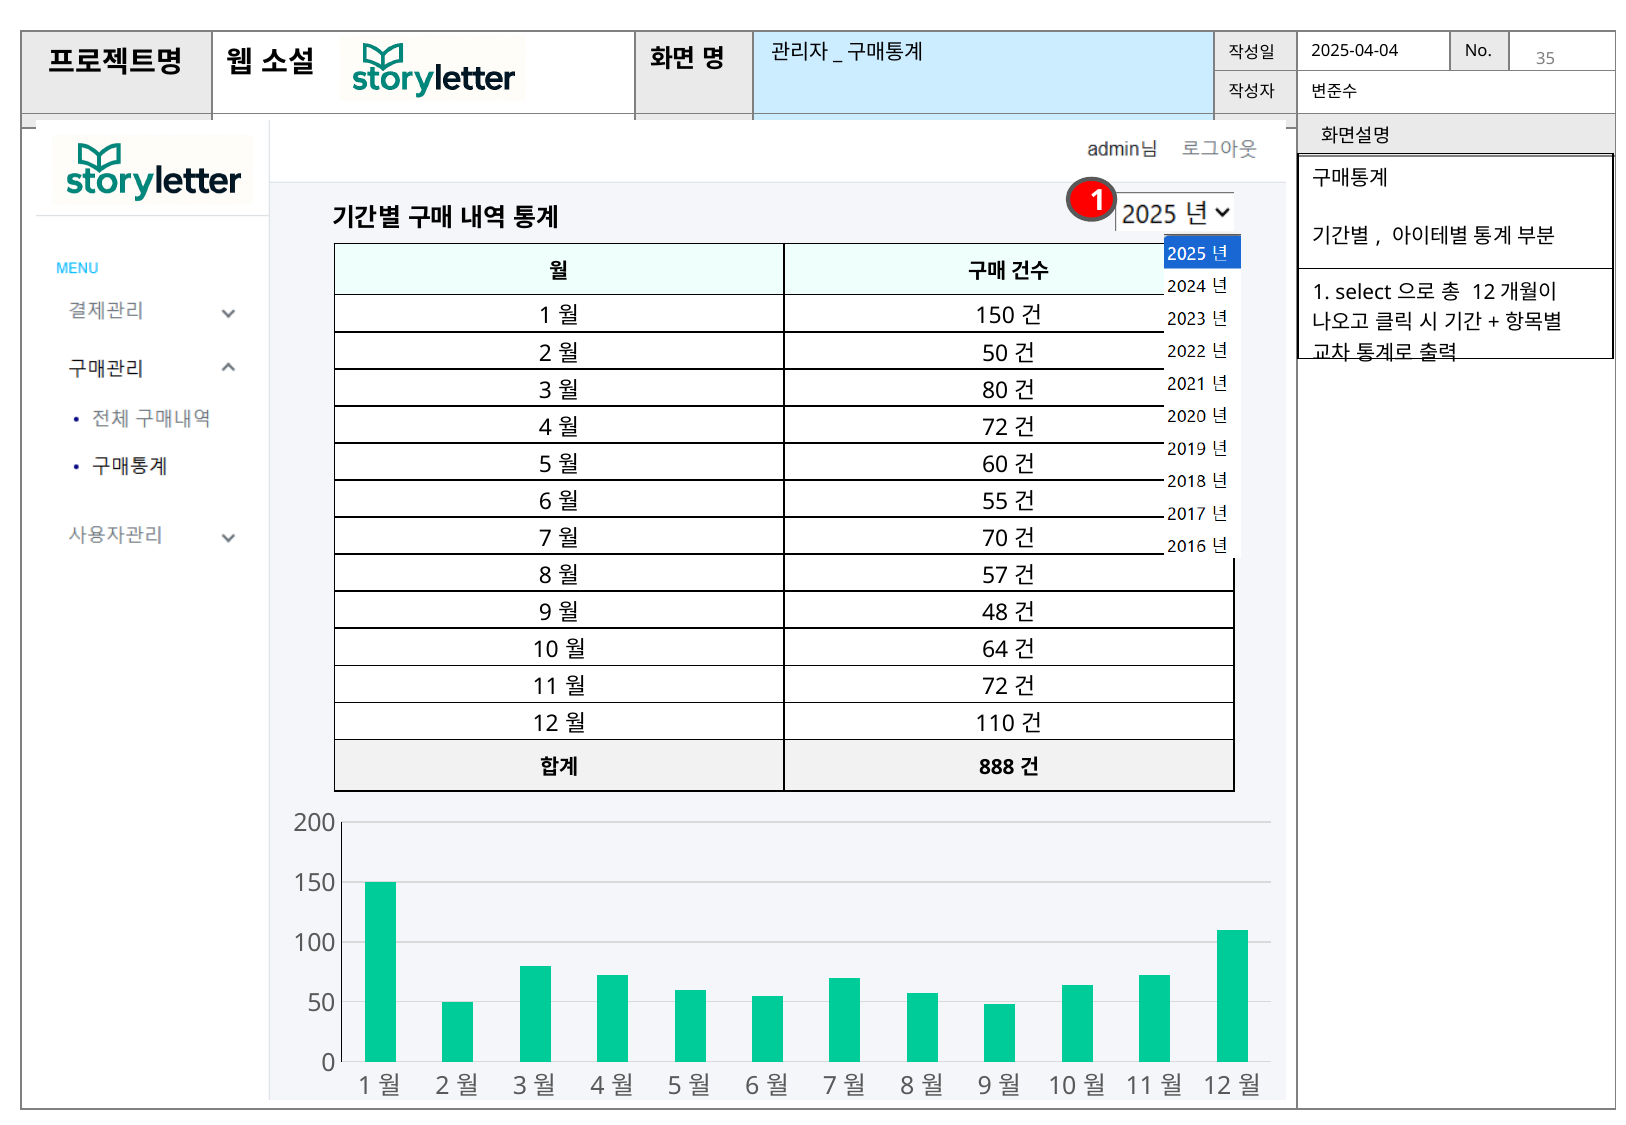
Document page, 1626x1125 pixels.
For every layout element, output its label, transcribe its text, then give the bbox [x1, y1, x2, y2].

text_box 관리자_구매통계 [756, 31, 939, 71]
chart [272, 798, 1292, 1109]
table_cell 1. select으로 총 12개월이 나오고 클릭 시 기간+항목별 교차 통계로 출력 [1299, 269, 1612, 358]
table_header 구매통계 기간별, 아이테별 통계 부분 [1299, 154, 1612, 268]
picture [36, 119, 1286, 1100]
picture [339, 35, 526, 101]
